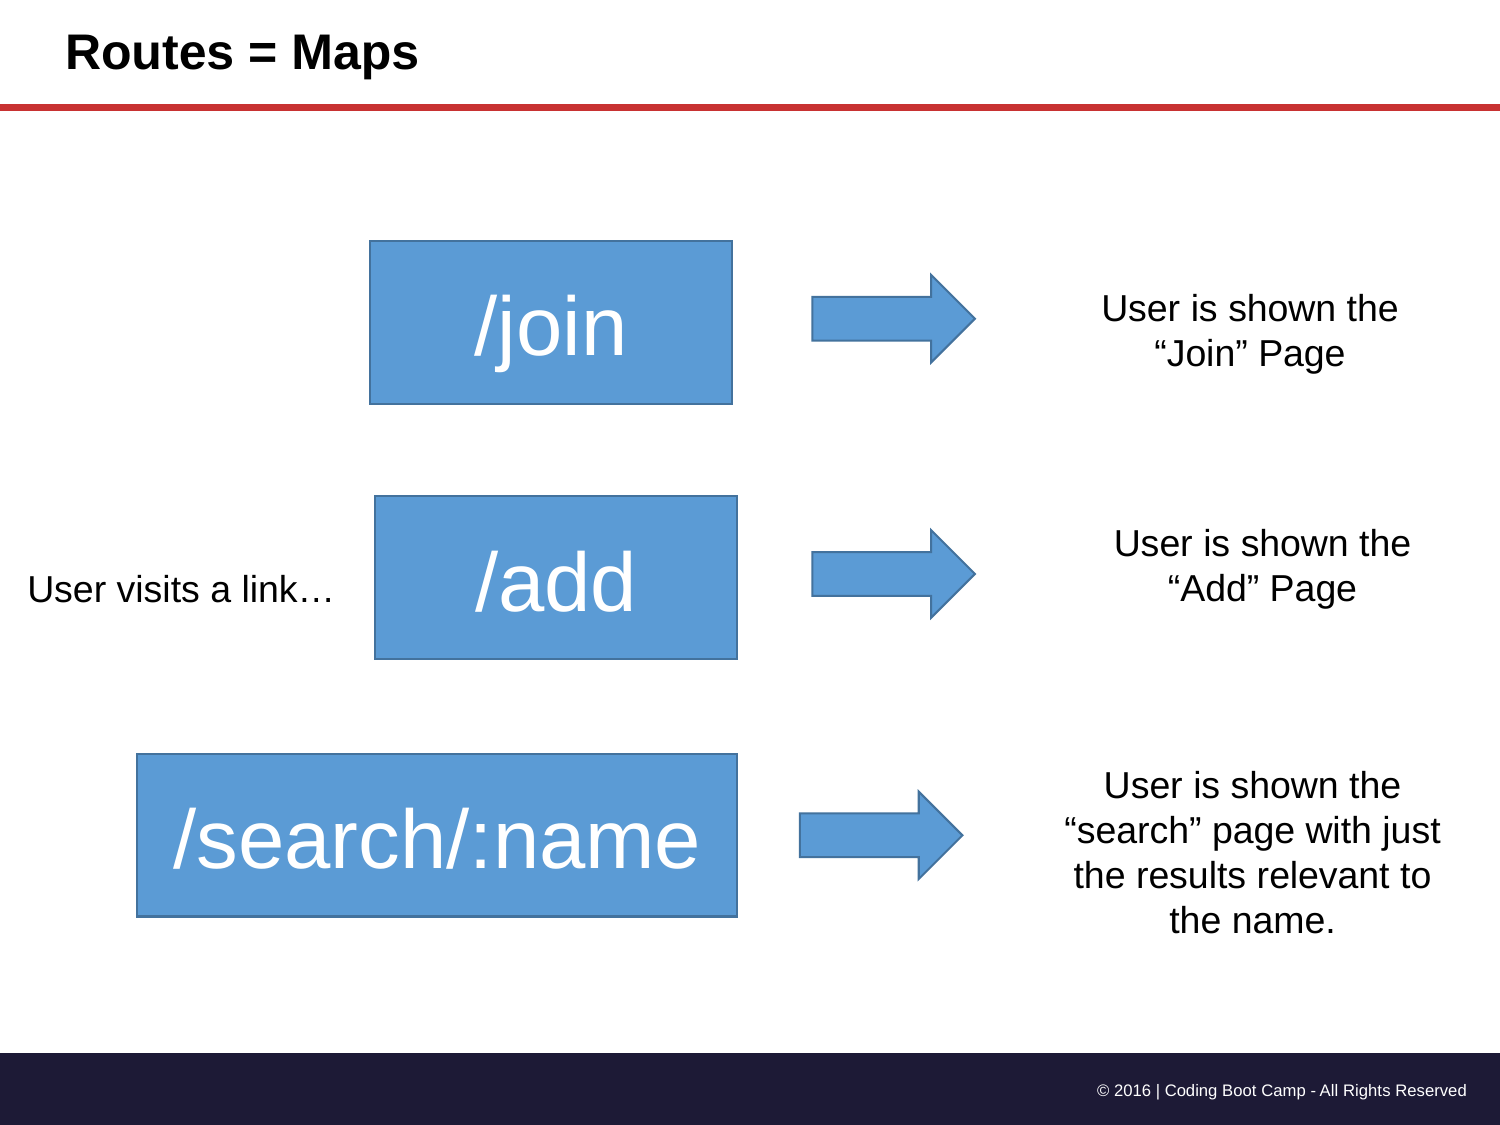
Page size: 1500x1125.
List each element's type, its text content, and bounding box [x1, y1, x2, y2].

text_box [798, 789, 964, 882]
text_box User is shown the “search” page with just the results relevant to the name. [1040, 754, 1465, 949]
text_box User visits a link… [12, 557, 438, 618]
text_box [811, 527, 977, 621]
text_box /join [369, 240, 733, 405]
title Routes = Maps [50, 0, 948, 108]
text_box /search/:name [136, 753, 738, 918]
text_box User is shown the “Join” Page [1037, 276, 1463, 382]
text_box User is shown the “Add” Page [1050, 511, 1475, 617]
text_box [811, 272, 977, 365]
text_box /add [374, 495, 738, 660]
